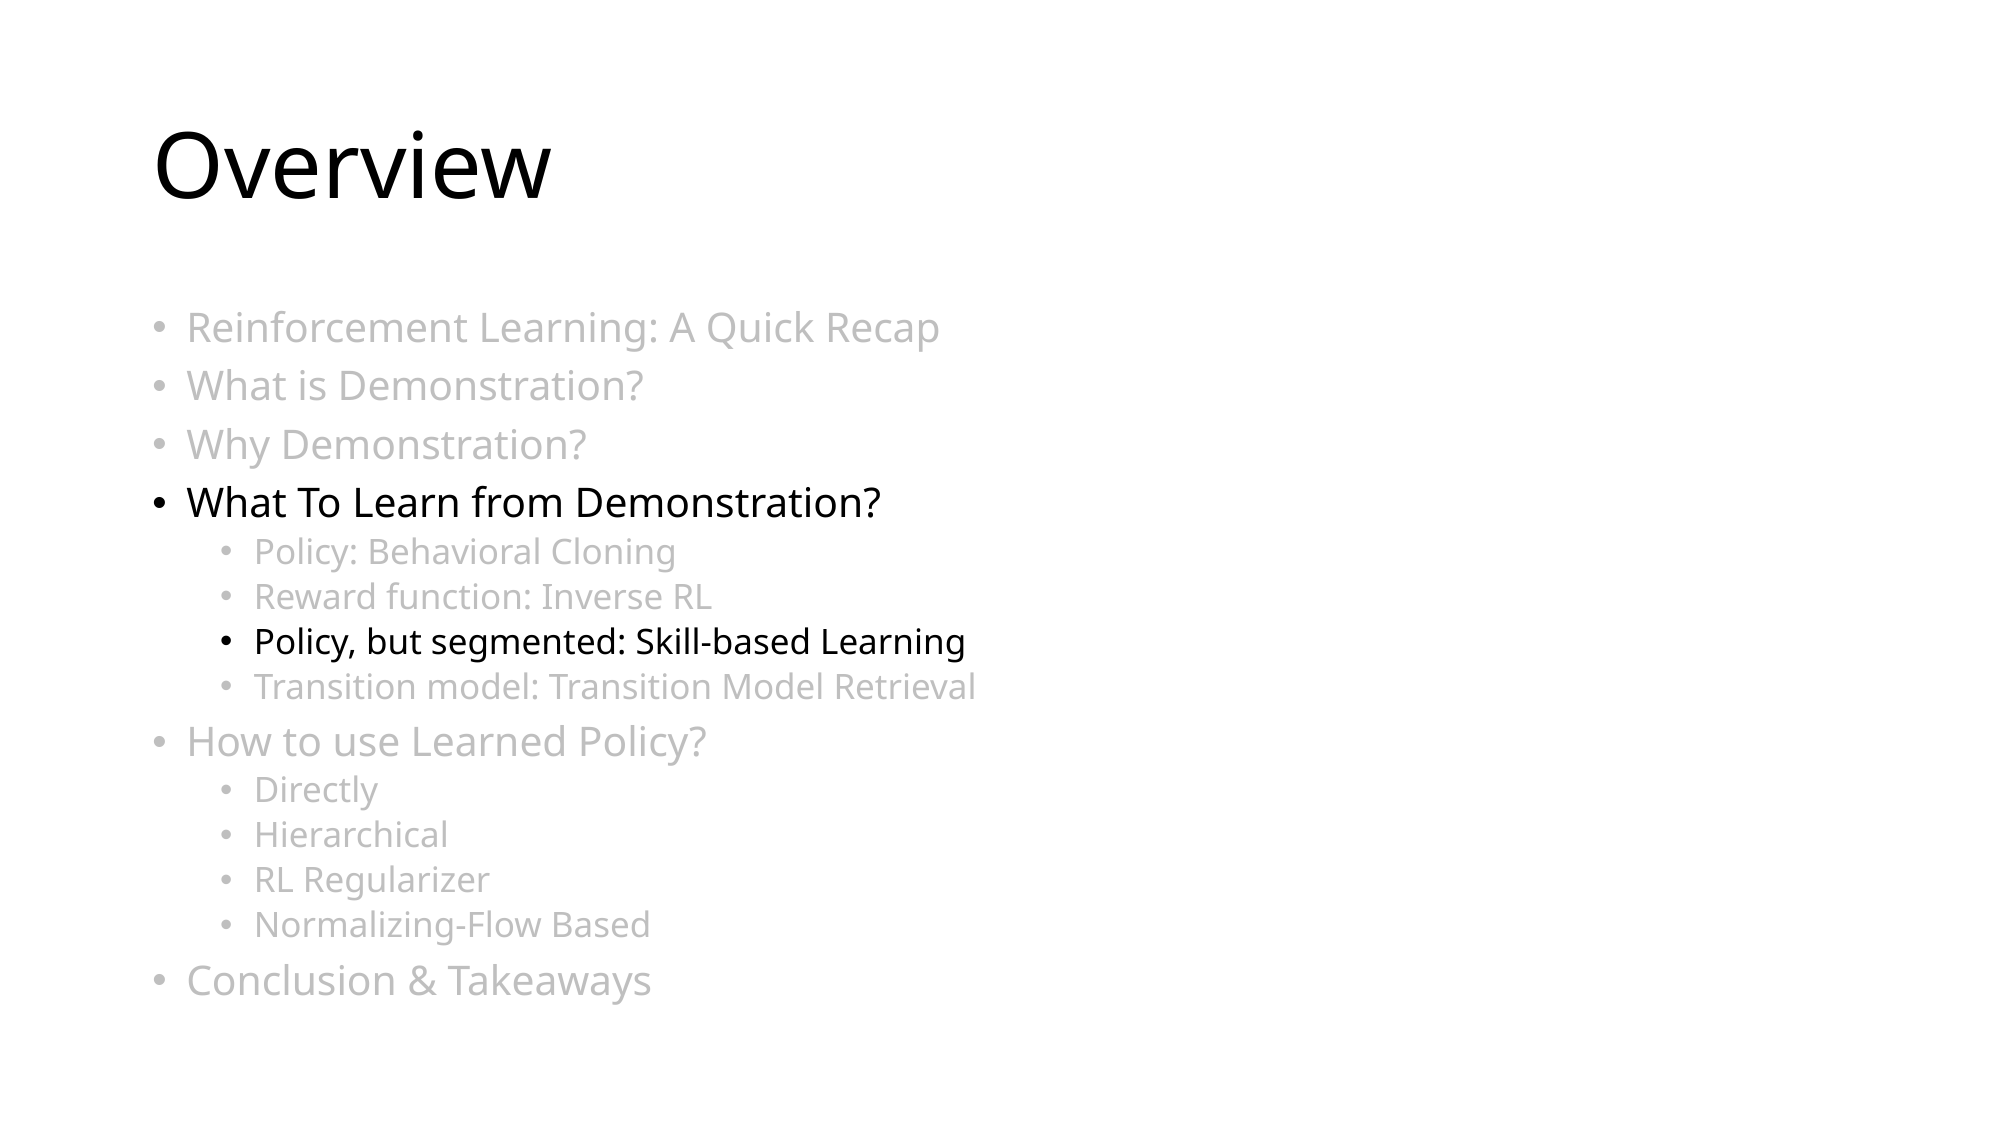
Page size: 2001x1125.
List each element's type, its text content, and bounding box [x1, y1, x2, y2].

list Reinforcement Learning: A Quick Recap What is Demonstration? Why Demonstration? What To Learn from Demonstration? Policy: Behavioral Cloning Reward function: Inverse RL Policy, but segmented: Skill-based Learning Transition model: Transition Model Retrieval How to use Learned Policy? Directly Hierarchical RL Regularizer Normalizing-Flow Based Conclusion & Takeaways [137, 299, 1863, 1014]
title Overview [137, 59, 1863, 278]
